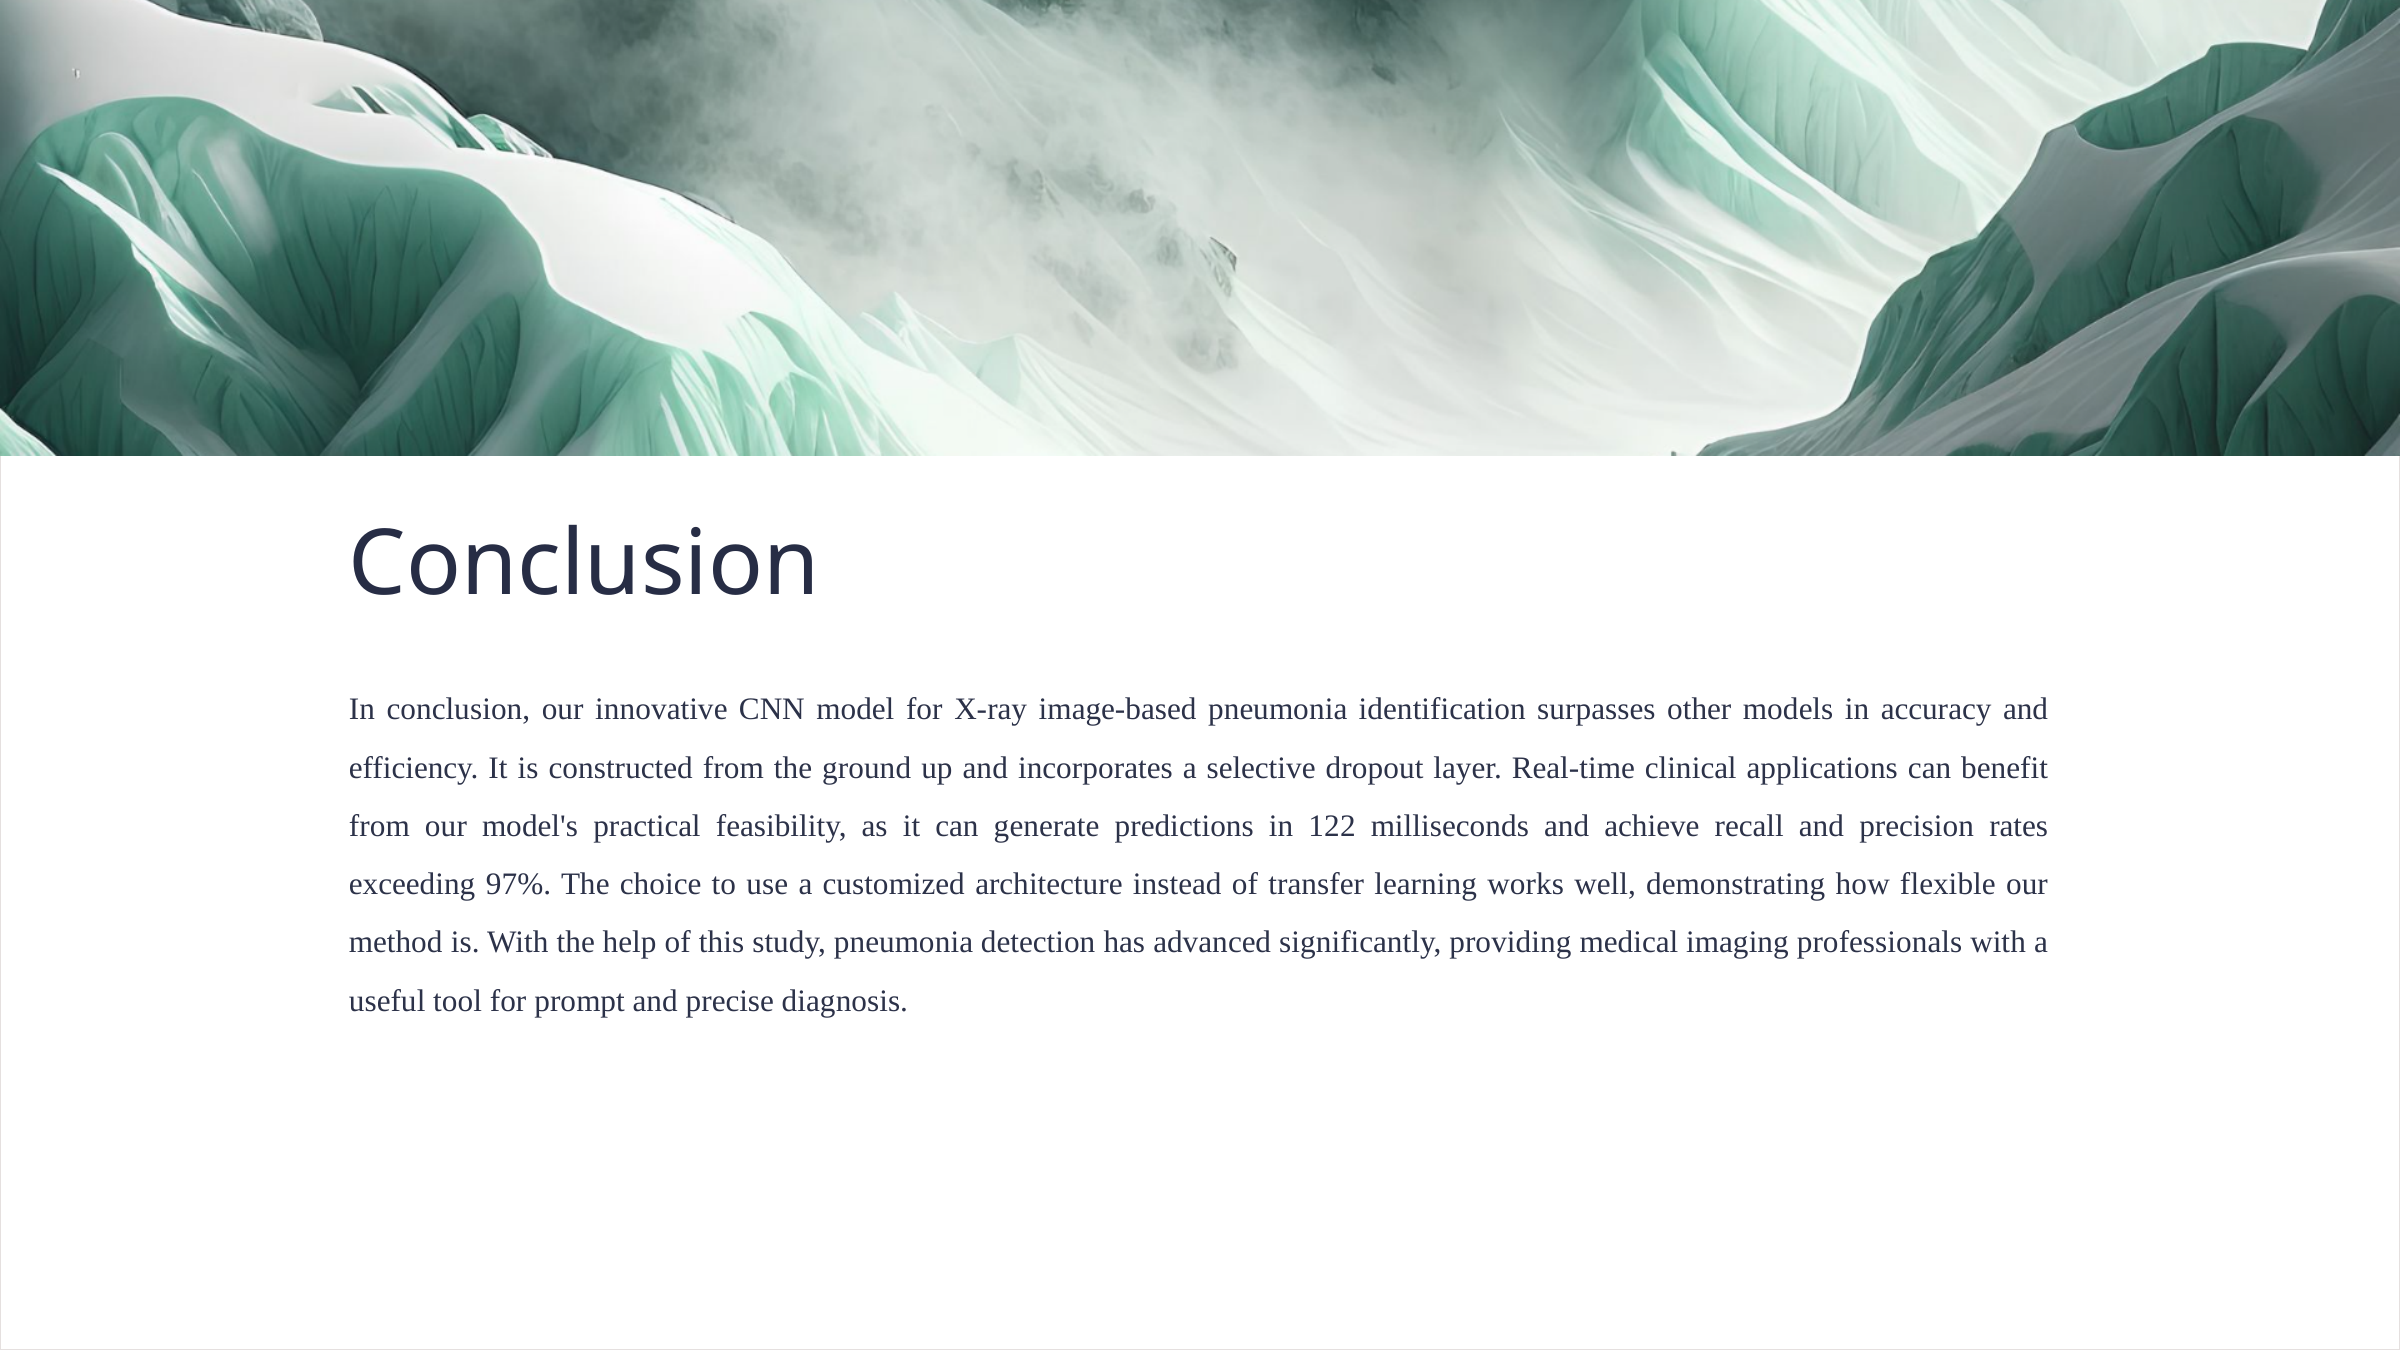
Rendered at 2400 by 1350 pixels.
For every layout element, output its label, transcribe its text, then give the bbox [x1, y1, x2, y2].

text_box In conclusion, our innovative CNN model for X-ray image-based pneumonia identification surpasses other models in accuracy and efficiency. It is constructed from the ground up and incorporates a selective dropout layer. Real-time clinical applications can benefit from our model's practical feasibility, as it can generate predictions in 122 milliseconds and achieve recall and precision rates exceeding 97%. The choice to use a customized architecture instead of transfer learning works well, demonstrating how flexible our method is. With the help of this study, pneumonia detection has advanced significantly, providing medical imaging professionals with a useful tool for prompt and precise diagnosis. [334, 660, 2066, 1303]
text_box [0, 456, 2400, 1350]
picture [0, 0, 2400, 456]
text_box Conclusion [334, 491, 1661, 625]
